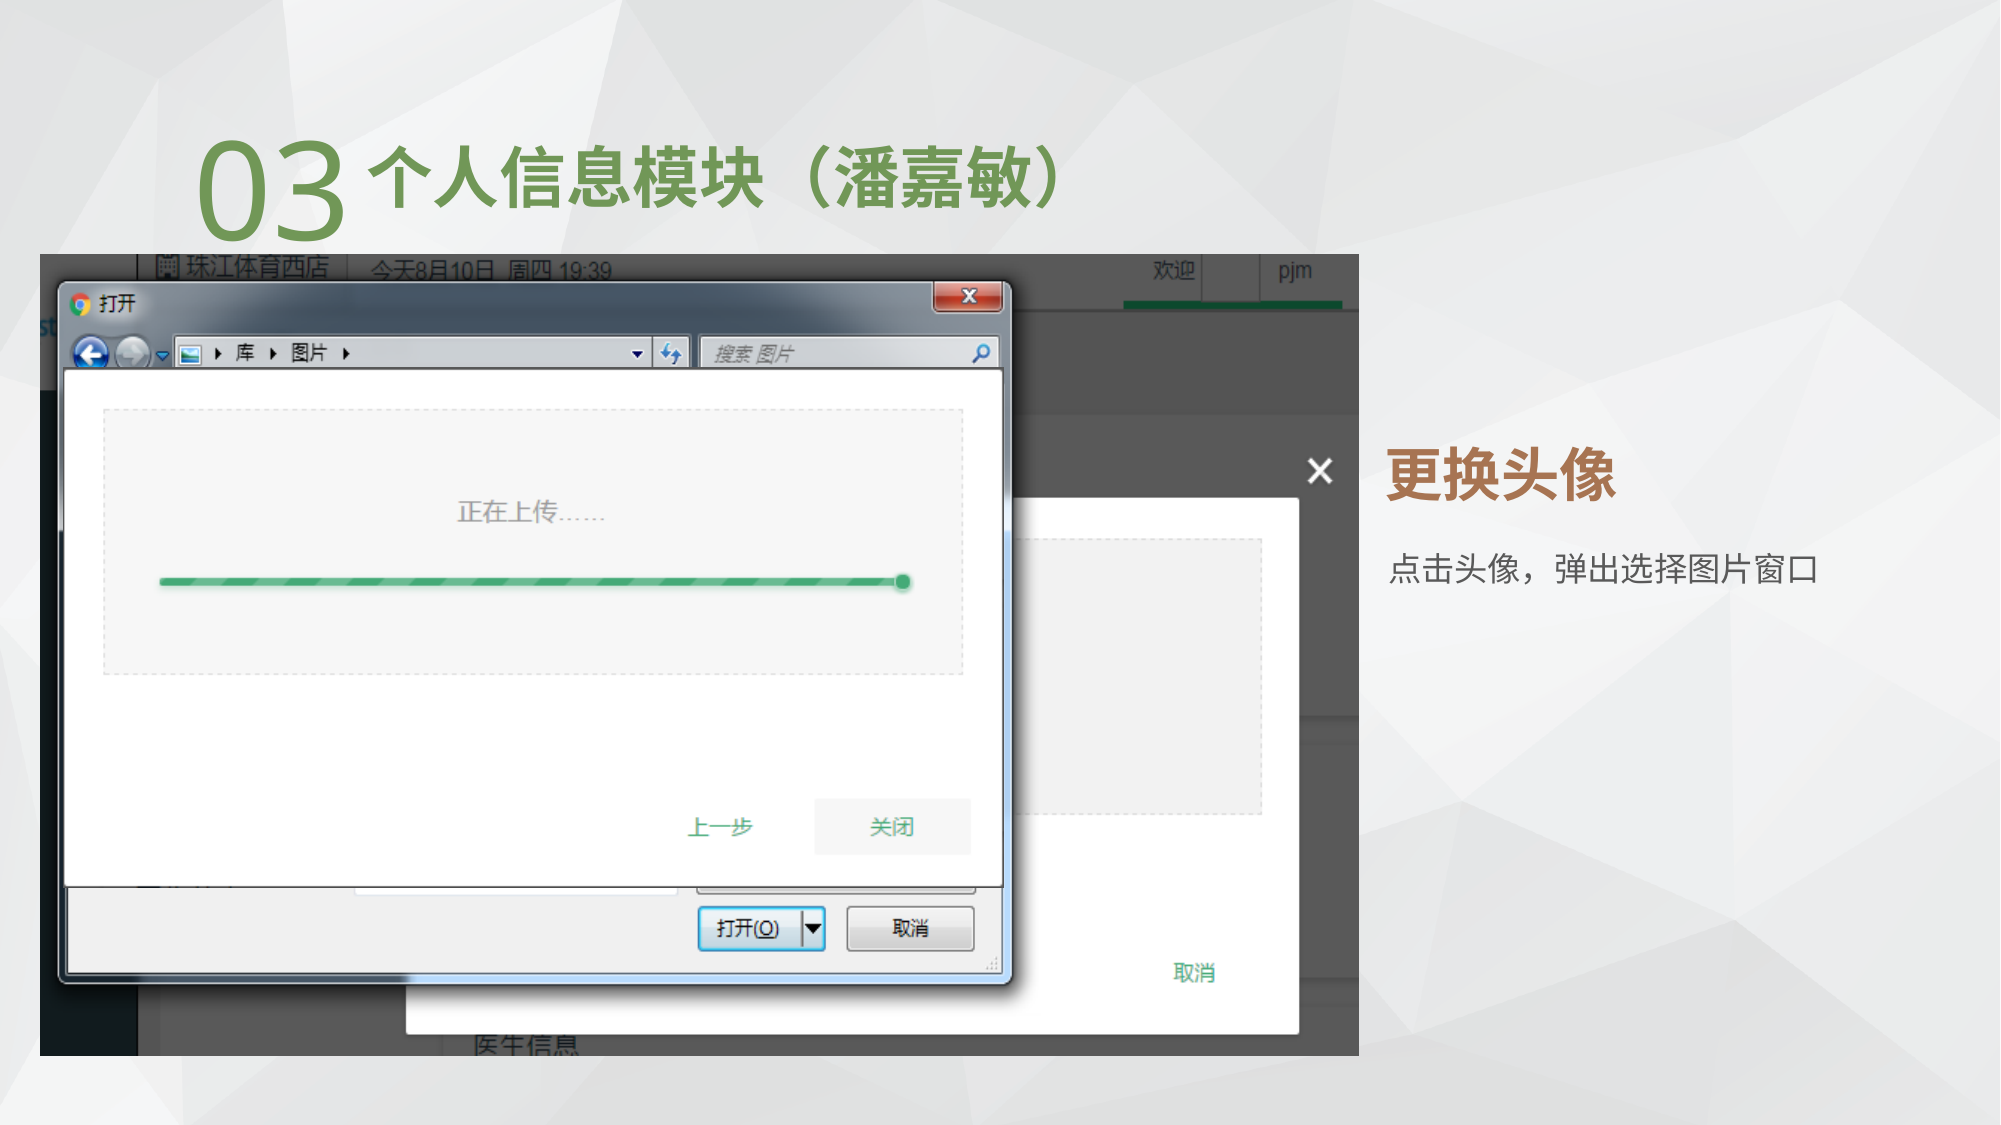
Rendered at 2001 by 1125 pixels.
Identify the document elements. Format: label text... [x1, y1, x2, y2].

picture [0, 0, 2001, 1125]
text_box 个人信息模块（潘嘉敏） [351, 128, 1359, 224]
text_box 更换头像 [1359, 430, 1672, 516]
text_box 点击头像，弹出选择图片窗口 [1373, 540, 1964, 596]
text_box 03 [179, 95, 390, 254]
